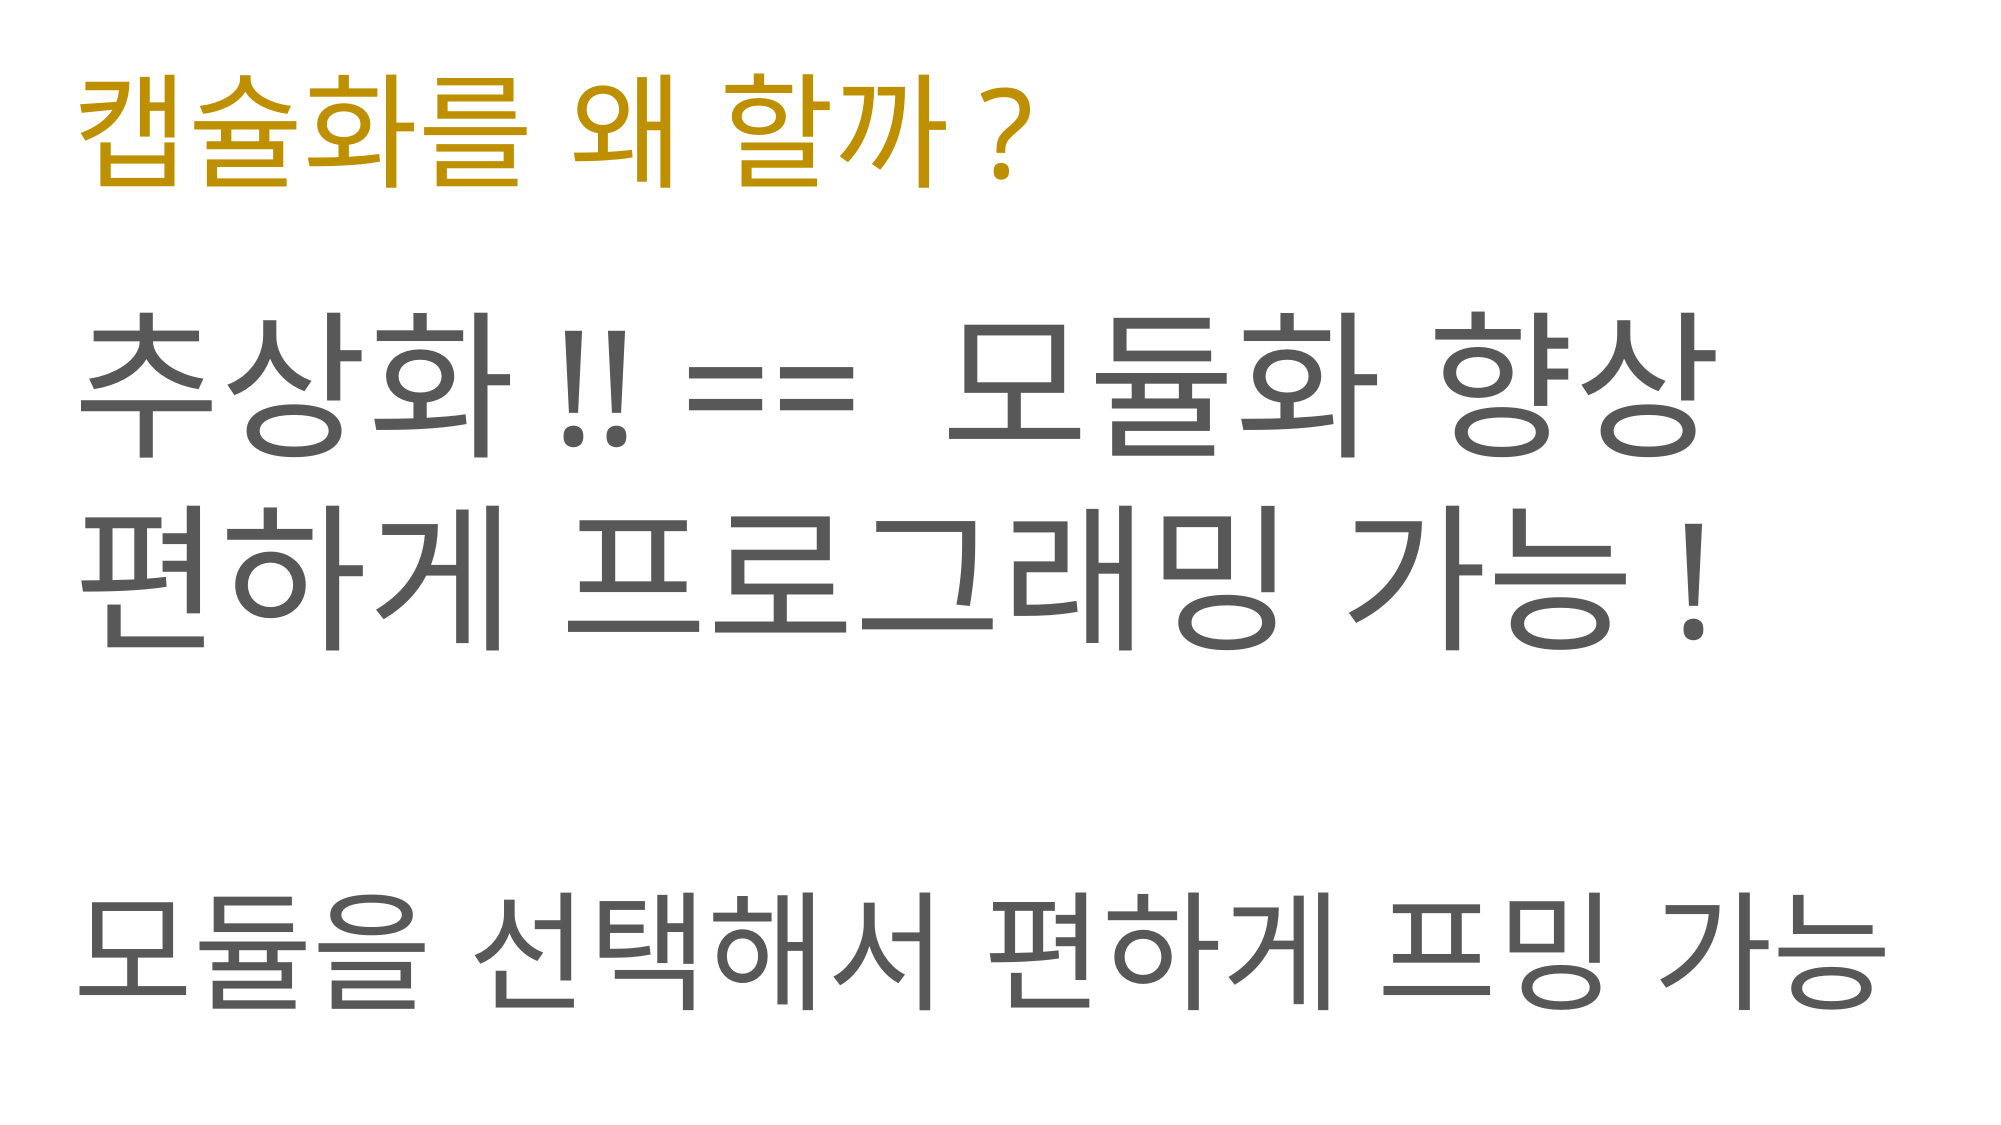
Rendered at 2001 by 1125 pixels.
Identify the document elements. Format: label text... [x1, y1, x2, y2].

title 캡슐화를 왜 할까? [59, 29, 1784, 247]
list 추상화!! == 모듈화 향상 편하게 프로그래밍 가능! 모듈을 선택해서 편하게 프밍 가능 [59, 299, 1953, 1096]
